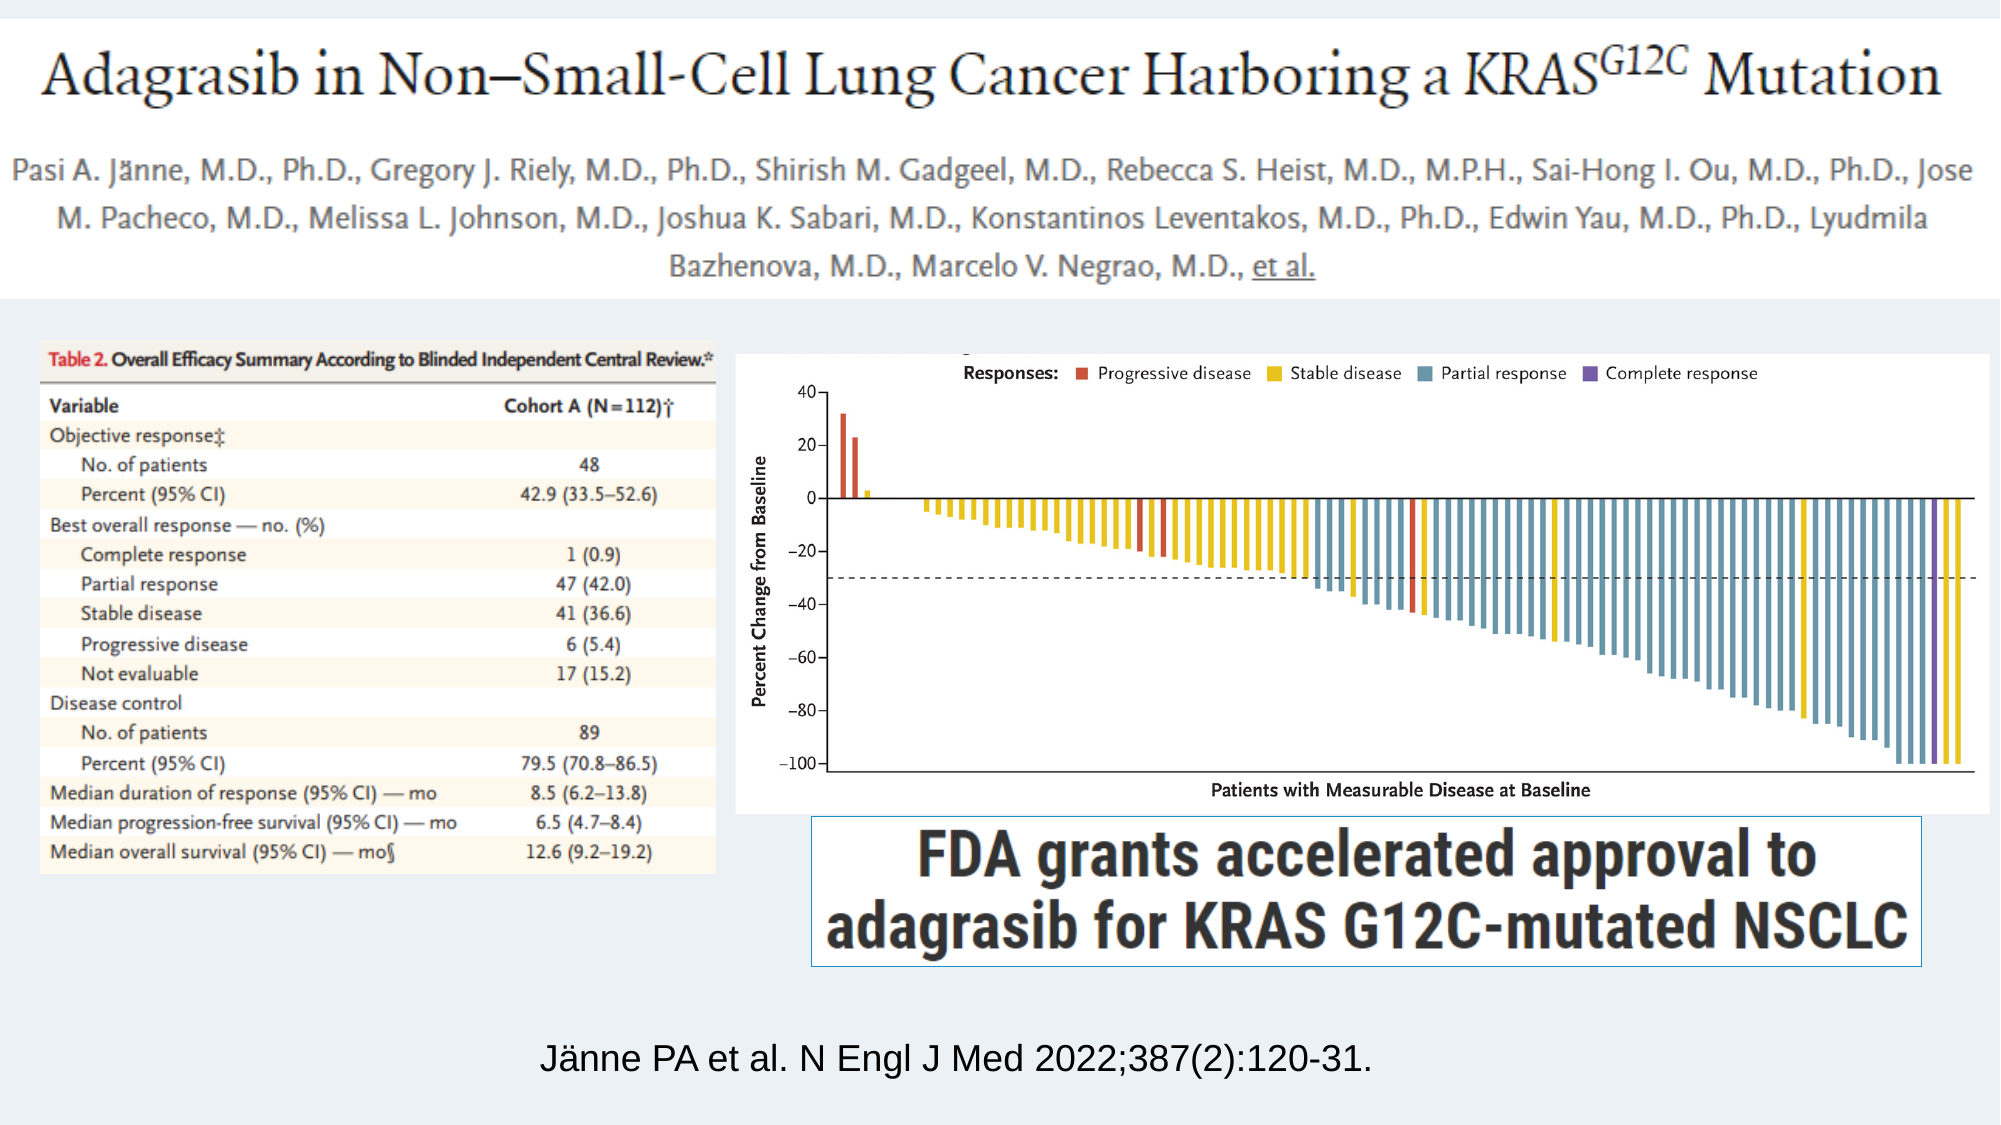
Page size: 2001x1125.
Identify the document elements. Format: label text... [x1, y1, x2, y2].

picture [735, 354, 1990, 814]
picture [40, 340, 716, 874]
picture [811, 816, 1922, 967]
picture [0, 19, 2000, 299]
text_box Jänne PA et al. N Engl J Med 2022;387(2):120-31. [525, 1026, 1888, 1087]
